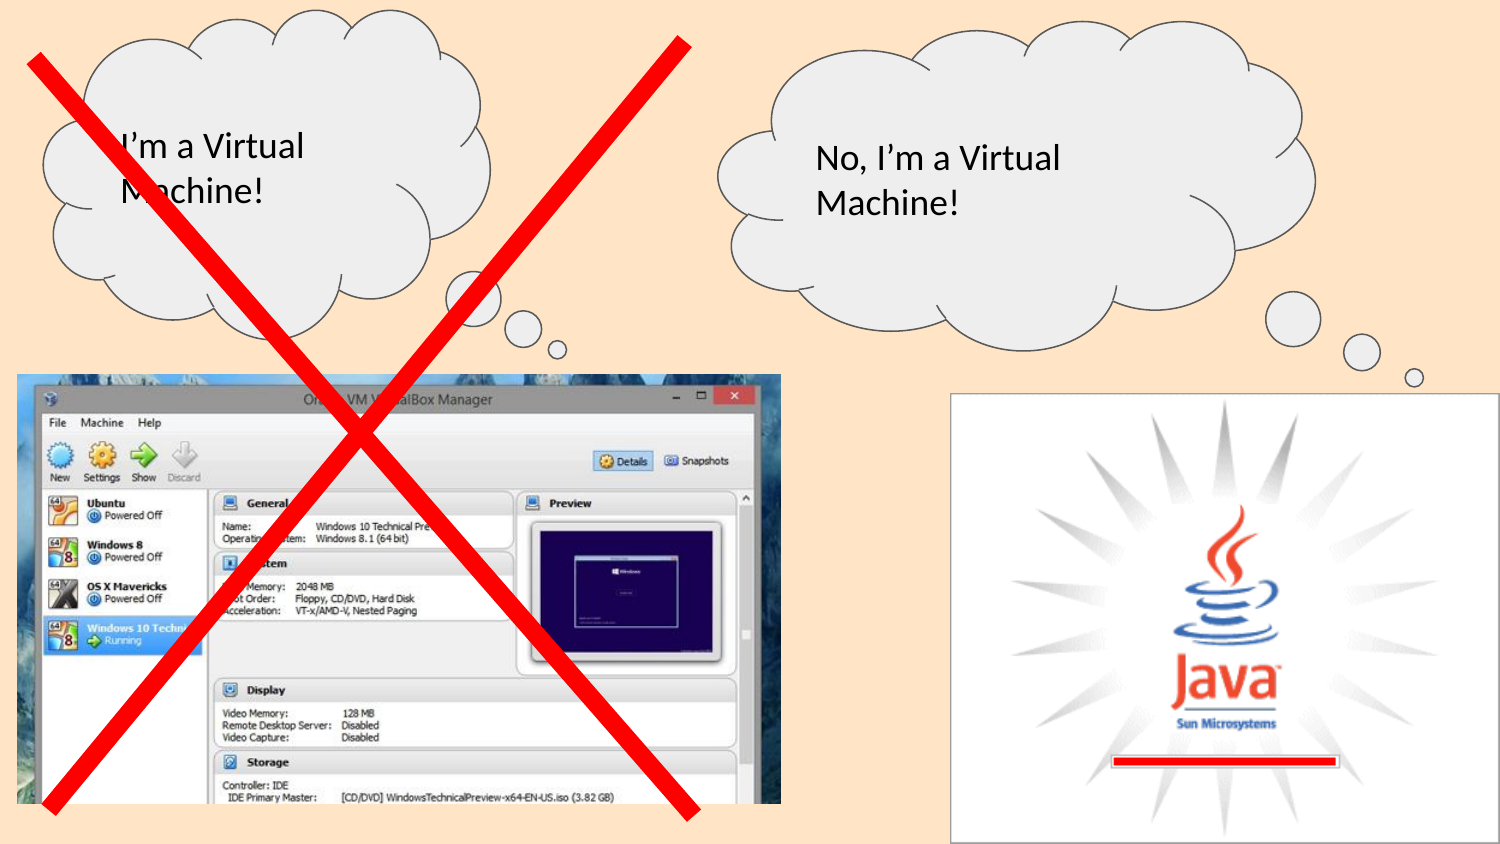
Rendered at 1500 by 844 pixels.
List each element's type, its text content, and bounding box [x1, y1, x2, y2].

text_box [48, 40, 685, 811]
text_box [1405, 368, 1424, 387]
picture [695, 373, 781, 804]
text_box No, I’m a Virtual Machine! [1343, 334, 1381, 371]
picture [949, 393, 1500, 844]
text_box No, I’m a Virtual Machine! [717, 21, 1316, 351]
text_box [688, 57, 695, 816]
text_box I’m a Virtual Machine! [195, 10, 436, 39]
picture [17, 373, 33, 804]
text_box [33, 57, 45, 816]
text_box No, I’m a Virtual Machine! [1265, 291, 1321, 347]
